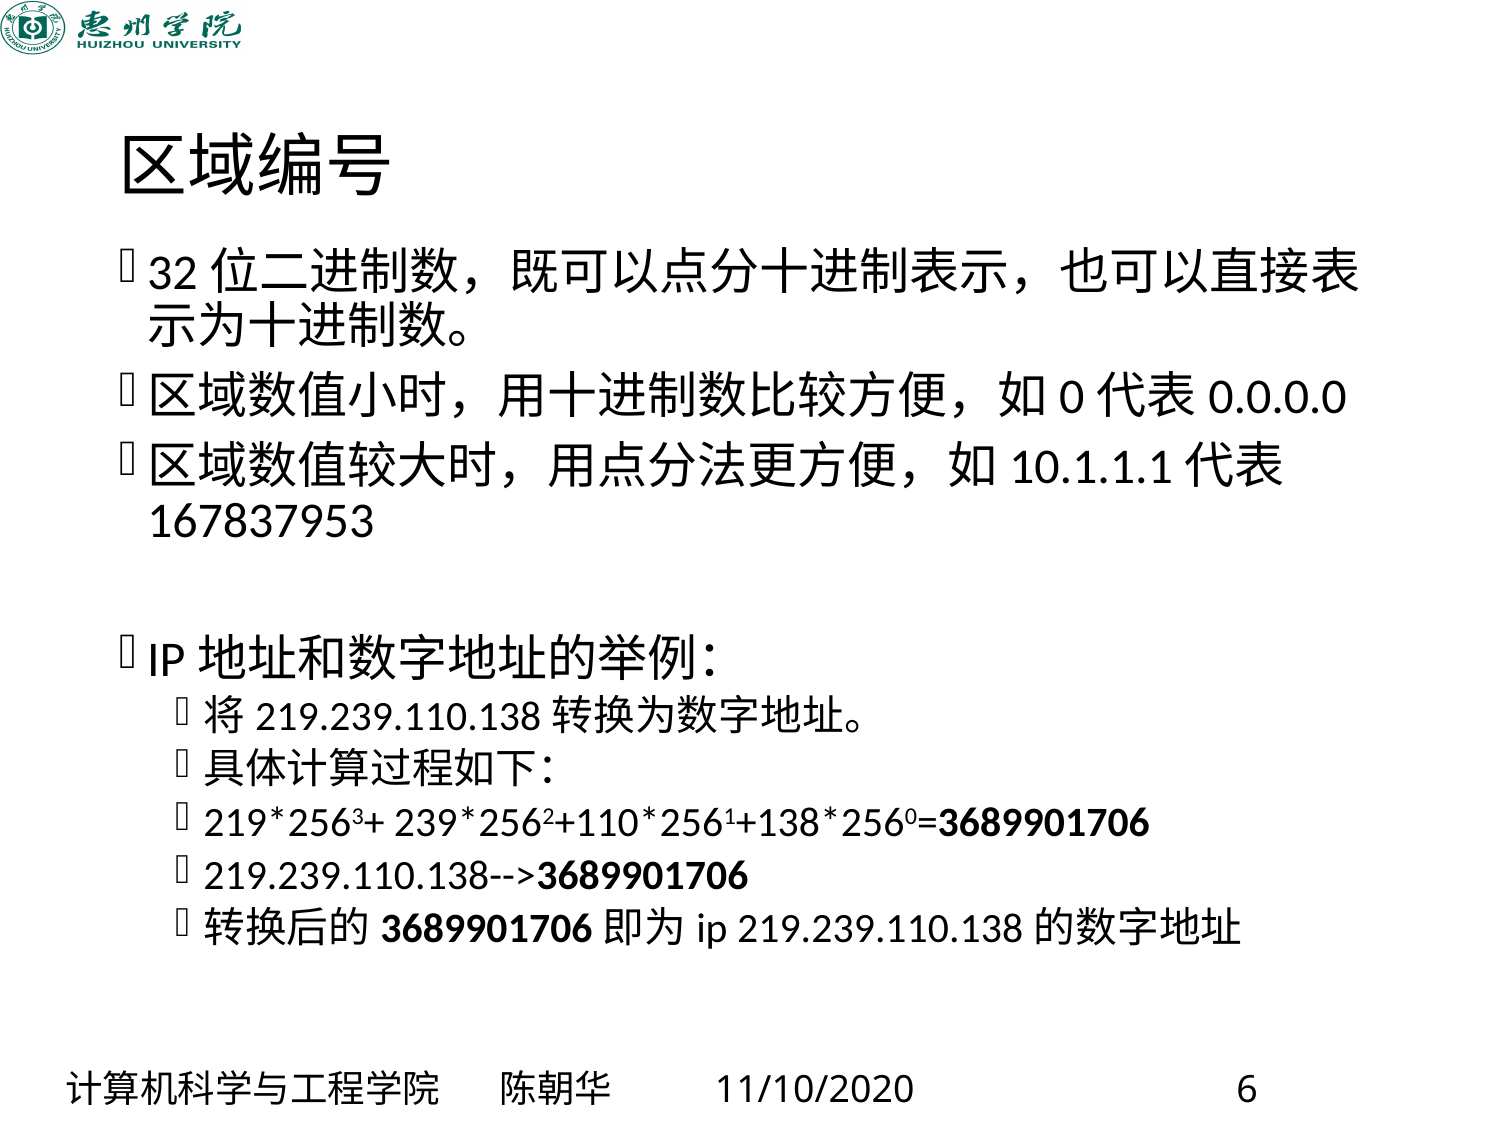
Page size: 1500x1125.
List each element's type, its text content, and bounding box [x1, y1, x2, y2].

picture [0, 0, 244, 55]
text_box 计算机科学与工程学院 陈朝华 11/10/2020 6 [50, 1057, 1398, 1125]
list 32位二进制数，既可以点分十进制表示，也可以直接表示为十进制数。 区域数值小时，用十进制数比较方便，如0代表0.0.0.0 区域数值较大时，用点分法更方便，如10.1.1.1代表167837953 IP地址和数字地址的举例： 将219.239.110.138转换为数字地址。 具体计算过程如下： 219*2563+ 239*2562+110*2561+138*2560=3689901706 219.239.110.138-->3689901706 转换后的3689901706即为ip 219.239.110.138的数字地址 [103, 239, 1398, 1014]
title 区域编号 [103, 60, 1398, 239]
